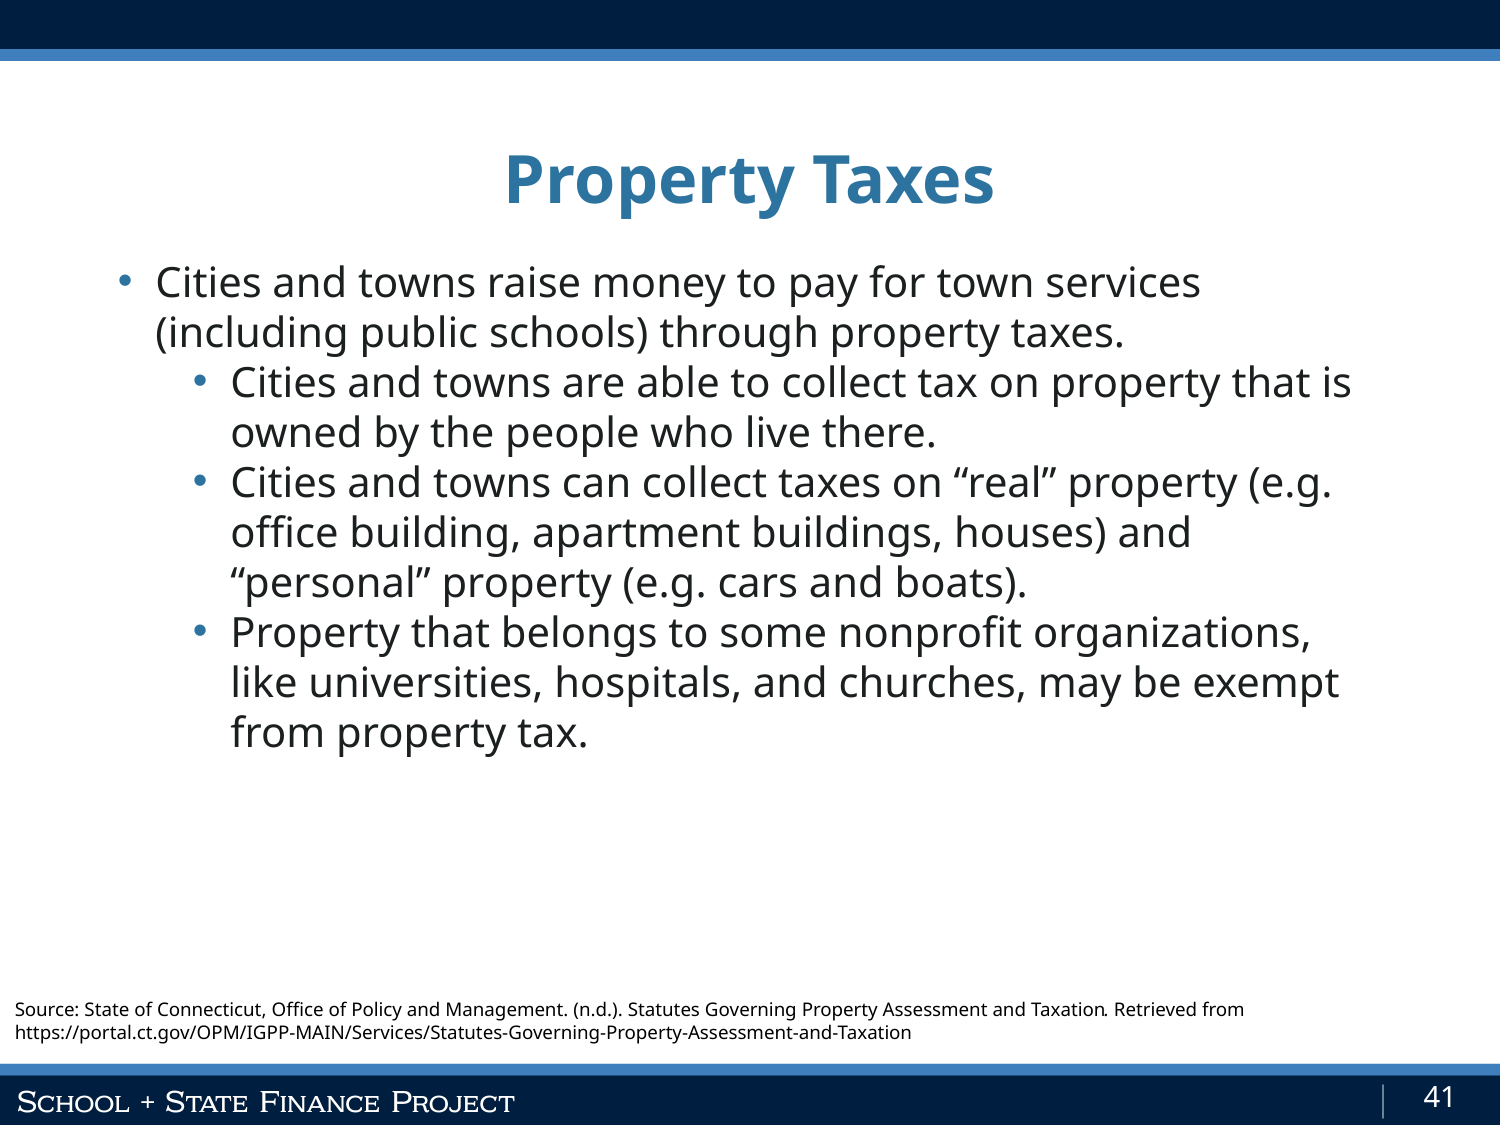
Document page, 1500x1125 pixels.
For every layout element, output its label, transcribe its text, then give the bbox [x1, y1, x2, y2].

picture [0, 0, 1500, 1125]
text_box Source: State of Connecticut, Office of Policy and Management. (n.d.). Statutes Governing Property Assessment and Taxation. Retrieved from https://portal.ct.gov/OPM/IGPP-MAIN/Services/Statutes-Governing-Property-Assessment-and-Taxation [0, 990, 1452, 1051]
text_box Cities and towns raise money to pay for town services (including public schools) through property taxes. Cities and towns are able to collect tax on property that is owned by the people who live there. Cities and towns can collect taxes on “real” property (e.g. office building, apartment buildings, houses) and “personal” property (e.g. cars and boats). Property that belongs to some nonprofit organizations, like universities, hospitals, and churches, may be exempt from property tax. [103, 247, 1397, 962]
text_box Property Taxes [74, 88, 1425, 277]
